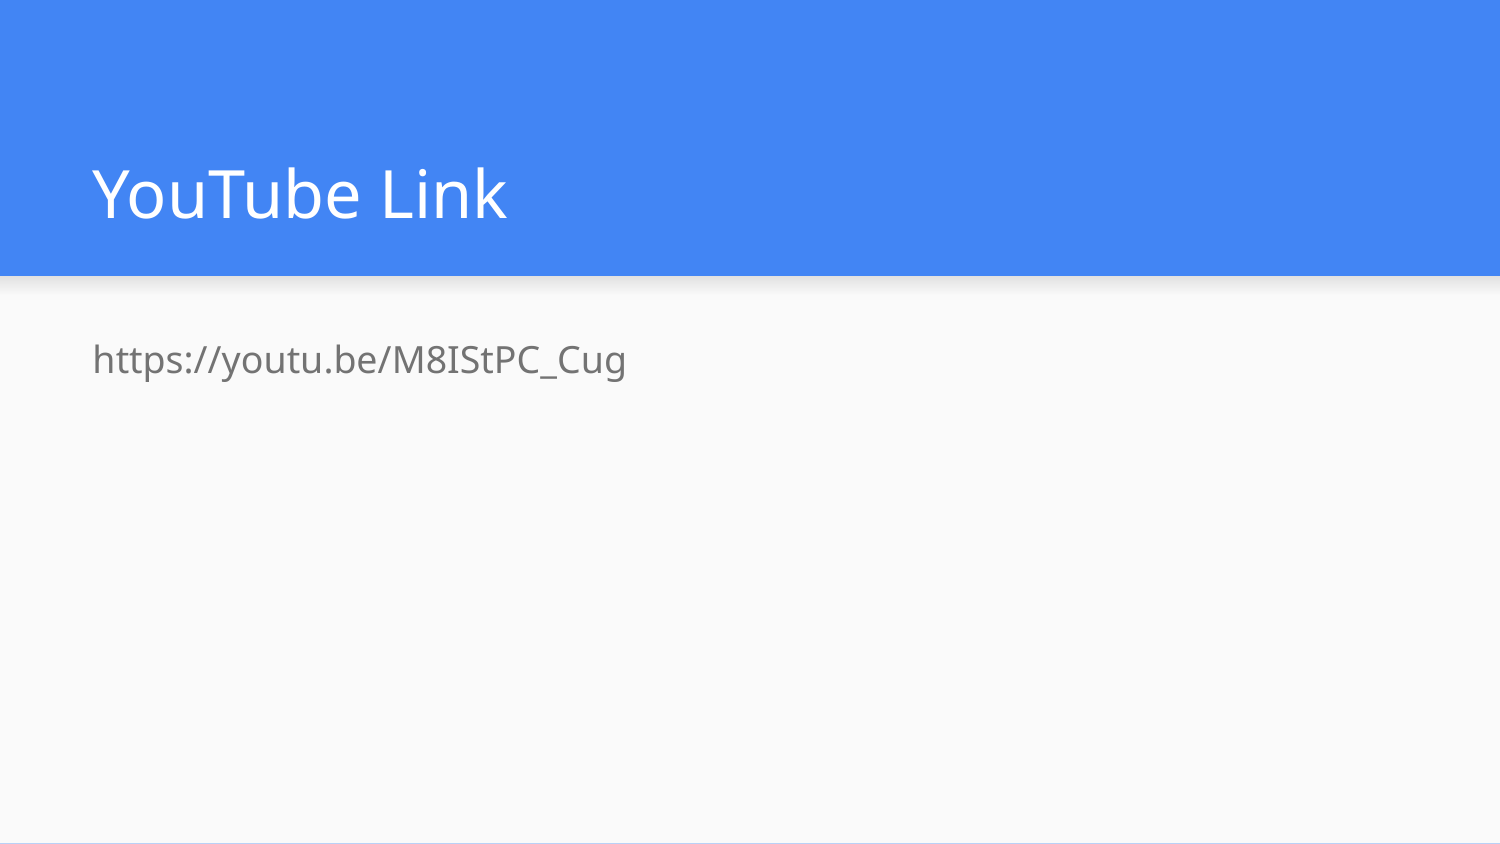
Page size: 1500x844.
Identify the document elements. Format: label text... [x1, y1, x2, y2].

title YouTube Link [77, 121, 1427, 248]
list https://youtu.be/M8IStPC_Cug [77, 314, 1427, 760]
